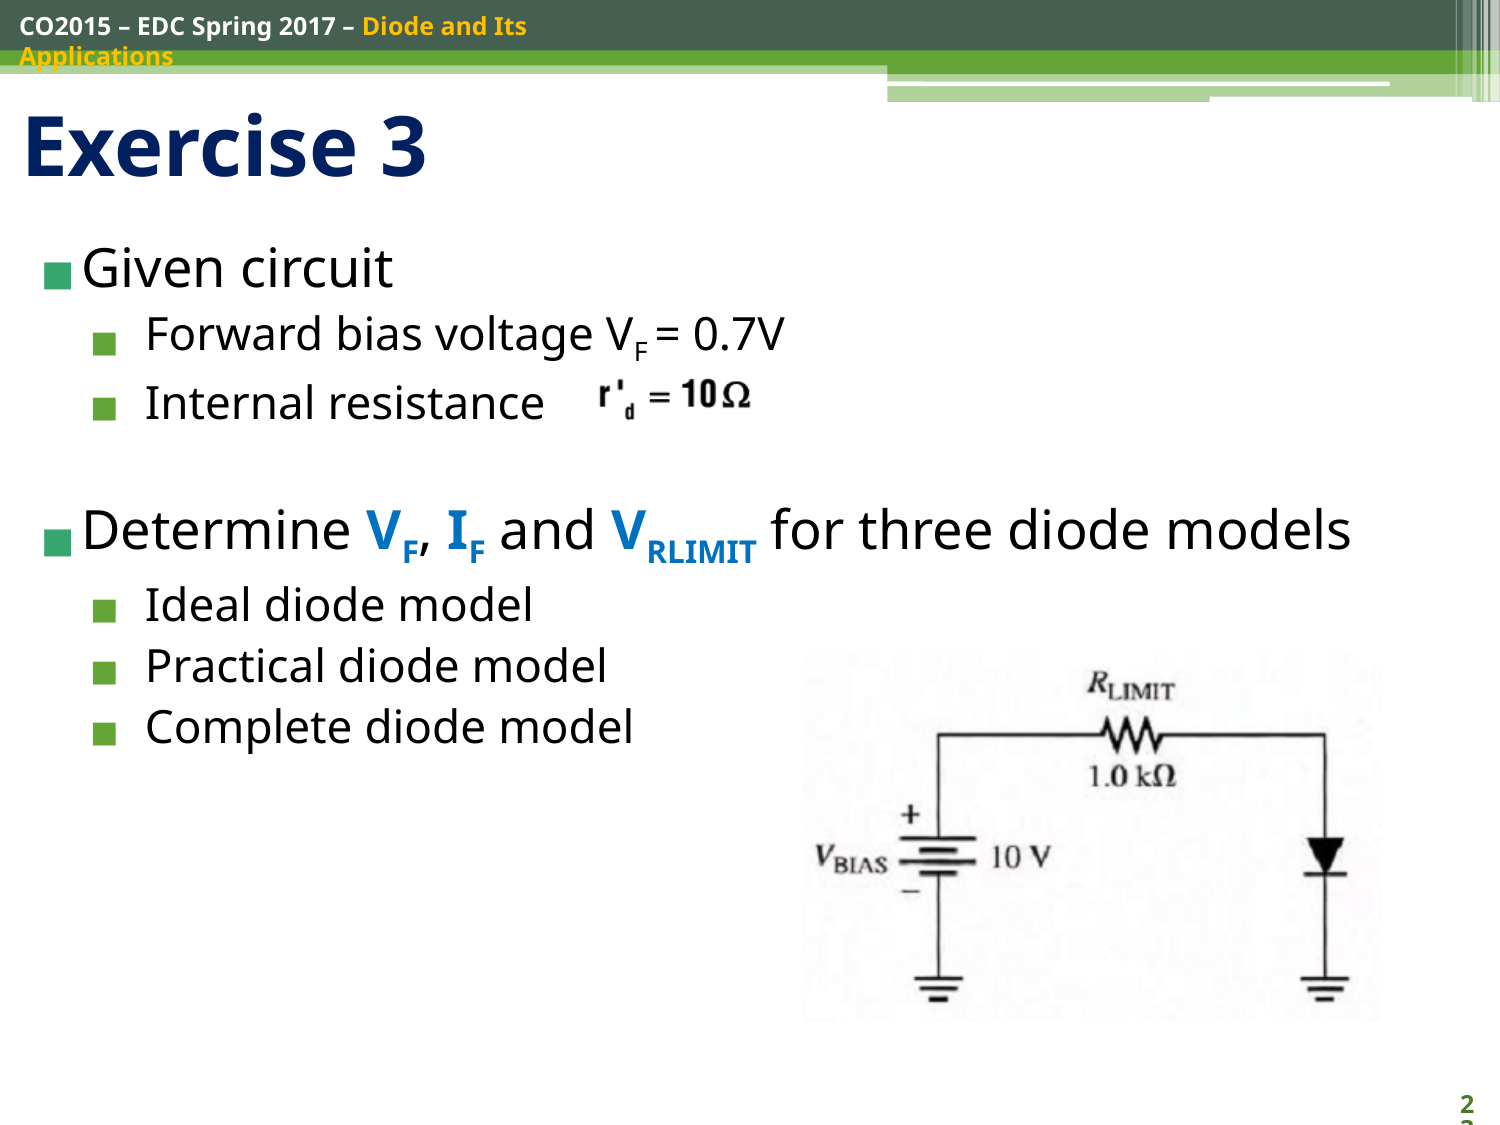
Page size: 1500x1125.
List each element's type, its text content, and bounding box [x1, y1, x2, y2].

picture [593, 369, 763, 427]
list Given circuit Forward bias voltage VF = 0.7V Internal resistance Determine VF, IF and VRLIMIT for three diode models Ideal diode model Practical diode model Complete diode model [6, 225, 1485, 1079]
picture [801, 651, 1382, 1022]
title Exercise 3 [6, 77, 1485, 209]
